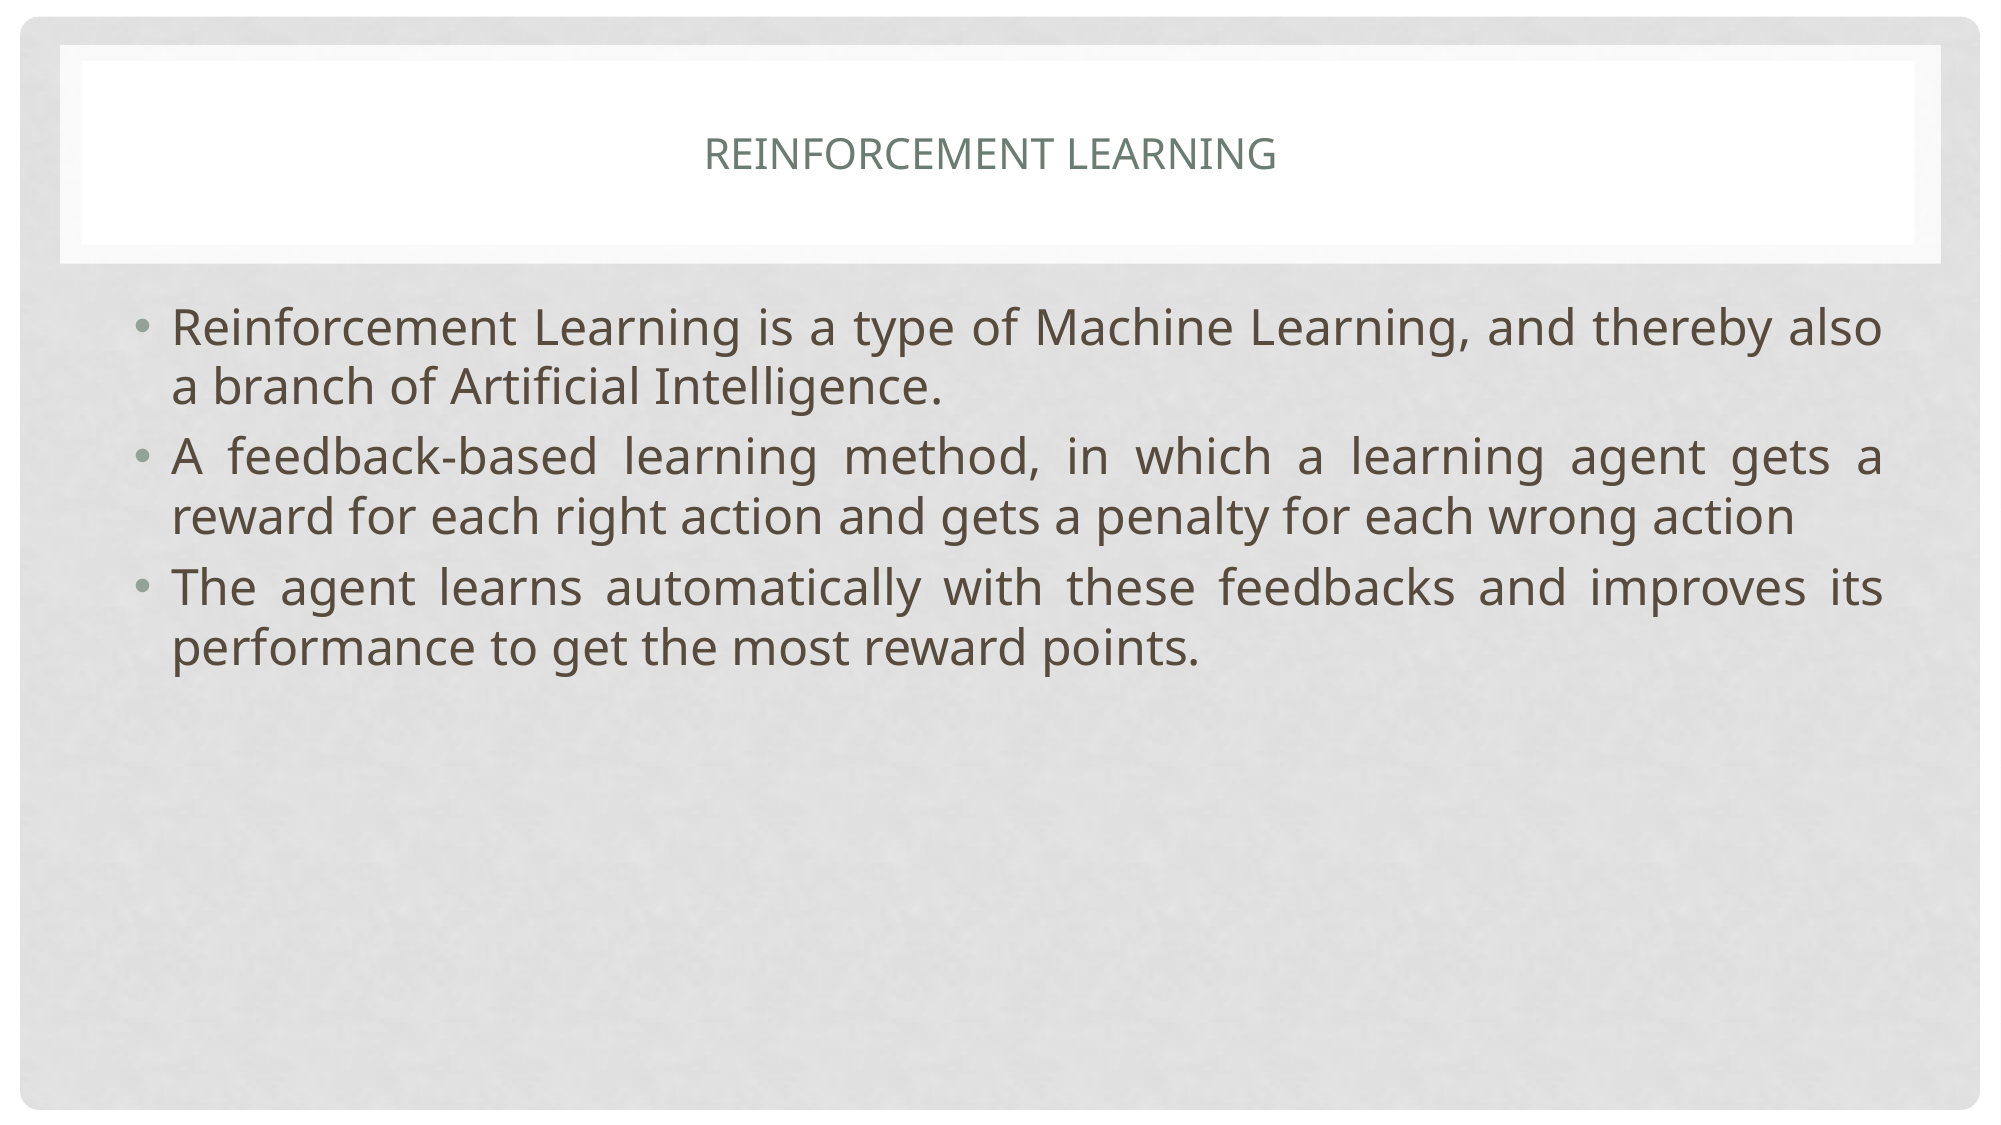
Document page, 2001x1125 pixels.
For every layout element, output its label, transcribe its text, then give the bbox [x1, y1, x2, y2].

title Reinforcement Learning [93, 66, 1900, 238]
list Reinforcement Learning is a type of Machine Learning, and thereby also a branch of Artificial Intelligence. A feedback-based learning method, in which a learning agent gets a reward for each right action and gets a penalty for each wrong action The agent learns automatically with these feedbacks and improves its performance to get the most reward points. [99, 287, 1900, 1005]
